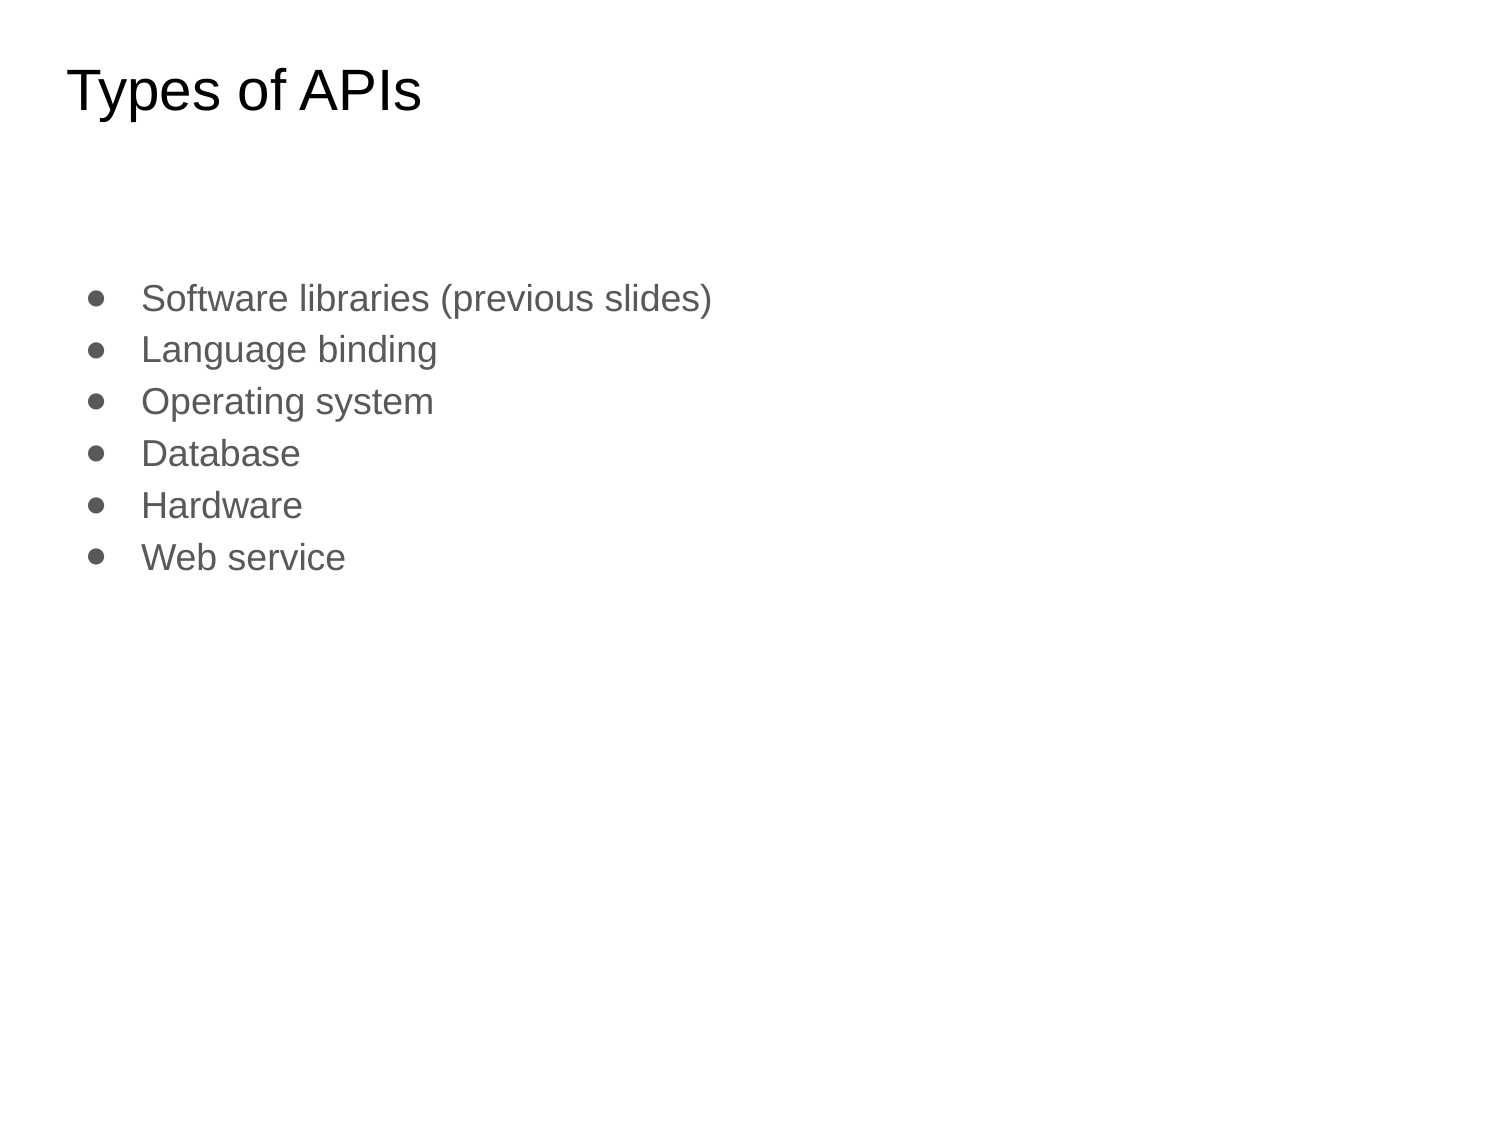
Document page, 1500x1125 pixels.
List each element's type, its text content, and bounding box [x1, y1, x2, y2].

list Software libraries (previous slides) Language binding Operating system Database Hardware Web service [51, 252, 1449, 1000]
title Types of APIs [51, 36, 1449, 162]
